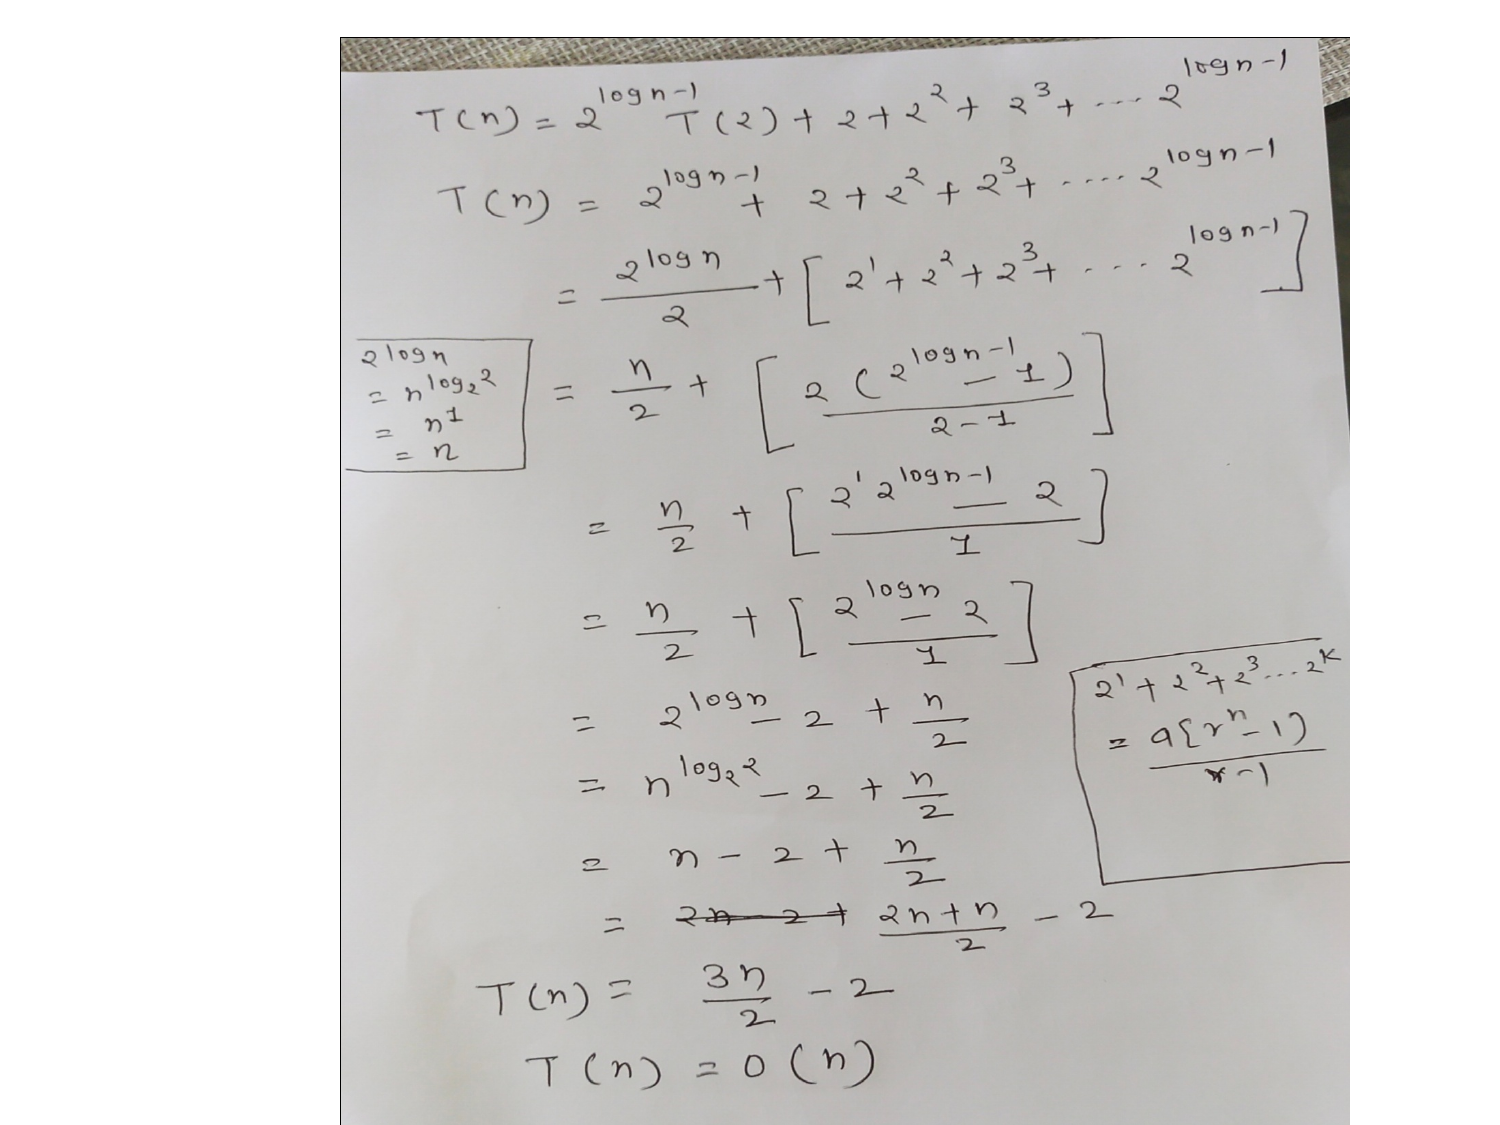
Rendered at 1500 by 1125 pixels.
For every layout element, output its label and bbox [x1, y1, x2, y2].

picture [339, 37, 1351, 1125]
